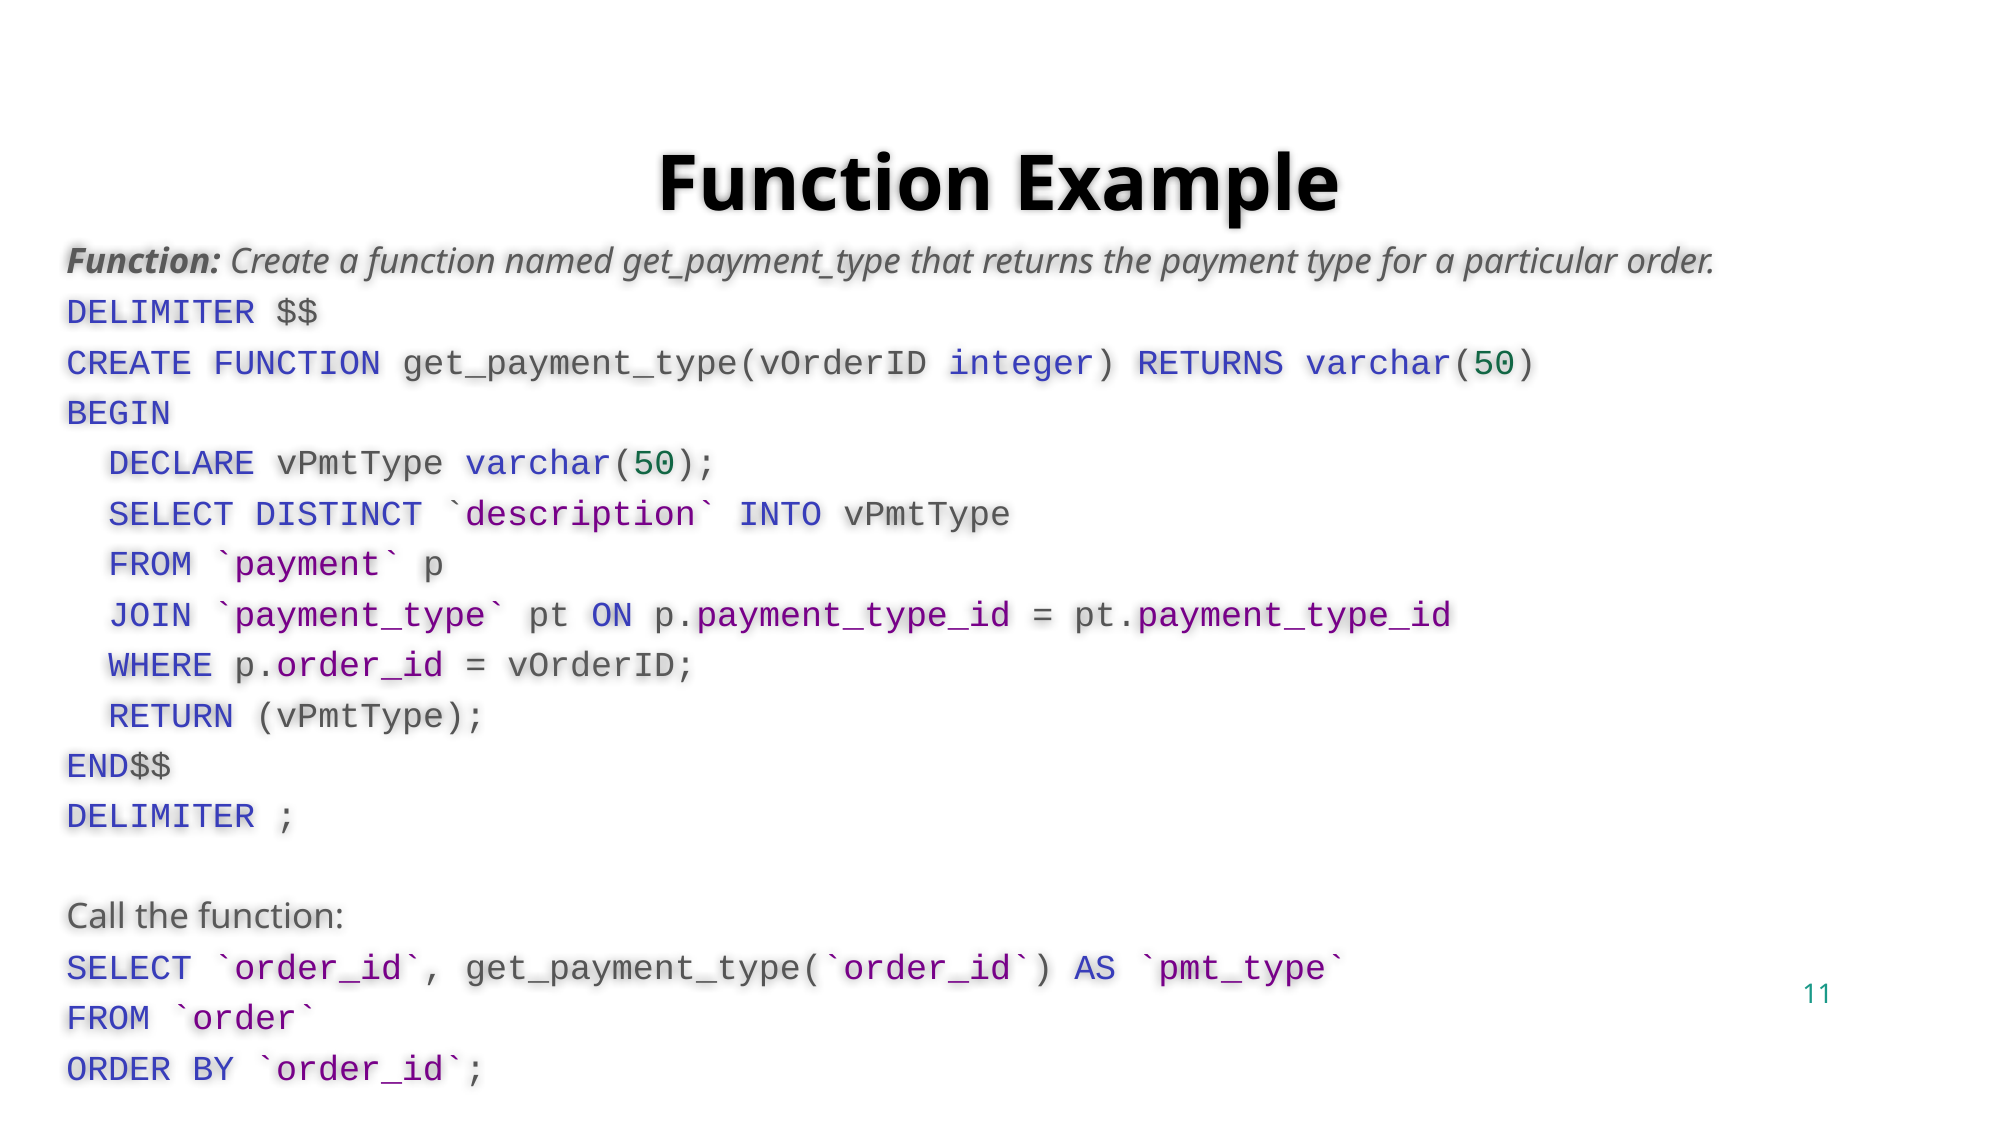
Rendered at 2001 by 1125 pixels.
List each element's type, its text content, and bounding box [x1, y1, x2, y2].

slide_number 11 [1724, 965, 1849, 1025]
list Function: Create a function named get_payment_type that returns the payment type for a particular order. DELIMITER $$ CREATE FUNCTION get_payment_type(vOrderID integer) RETURNS varchar(50) BEGIN DECLARE vPmtType varchar(50); SELECT DISTINCT `description` INTO vPmtType FROM `payment` p JOIN `payment_type` pt ON p.payment_type_id = pt.payment_type_id WHERE p.order_id = vOrderID; RETURN (vPmtType); END$$ DELIMITER ; Call the function: SELECT `order_id`, get_payment_type(`order_id`) AS `pmt_type` FROM `order` ORDER BY `order_id`; [51, 222, 1949, 1103]
title Function Example [149, 99, 1849, 217]
